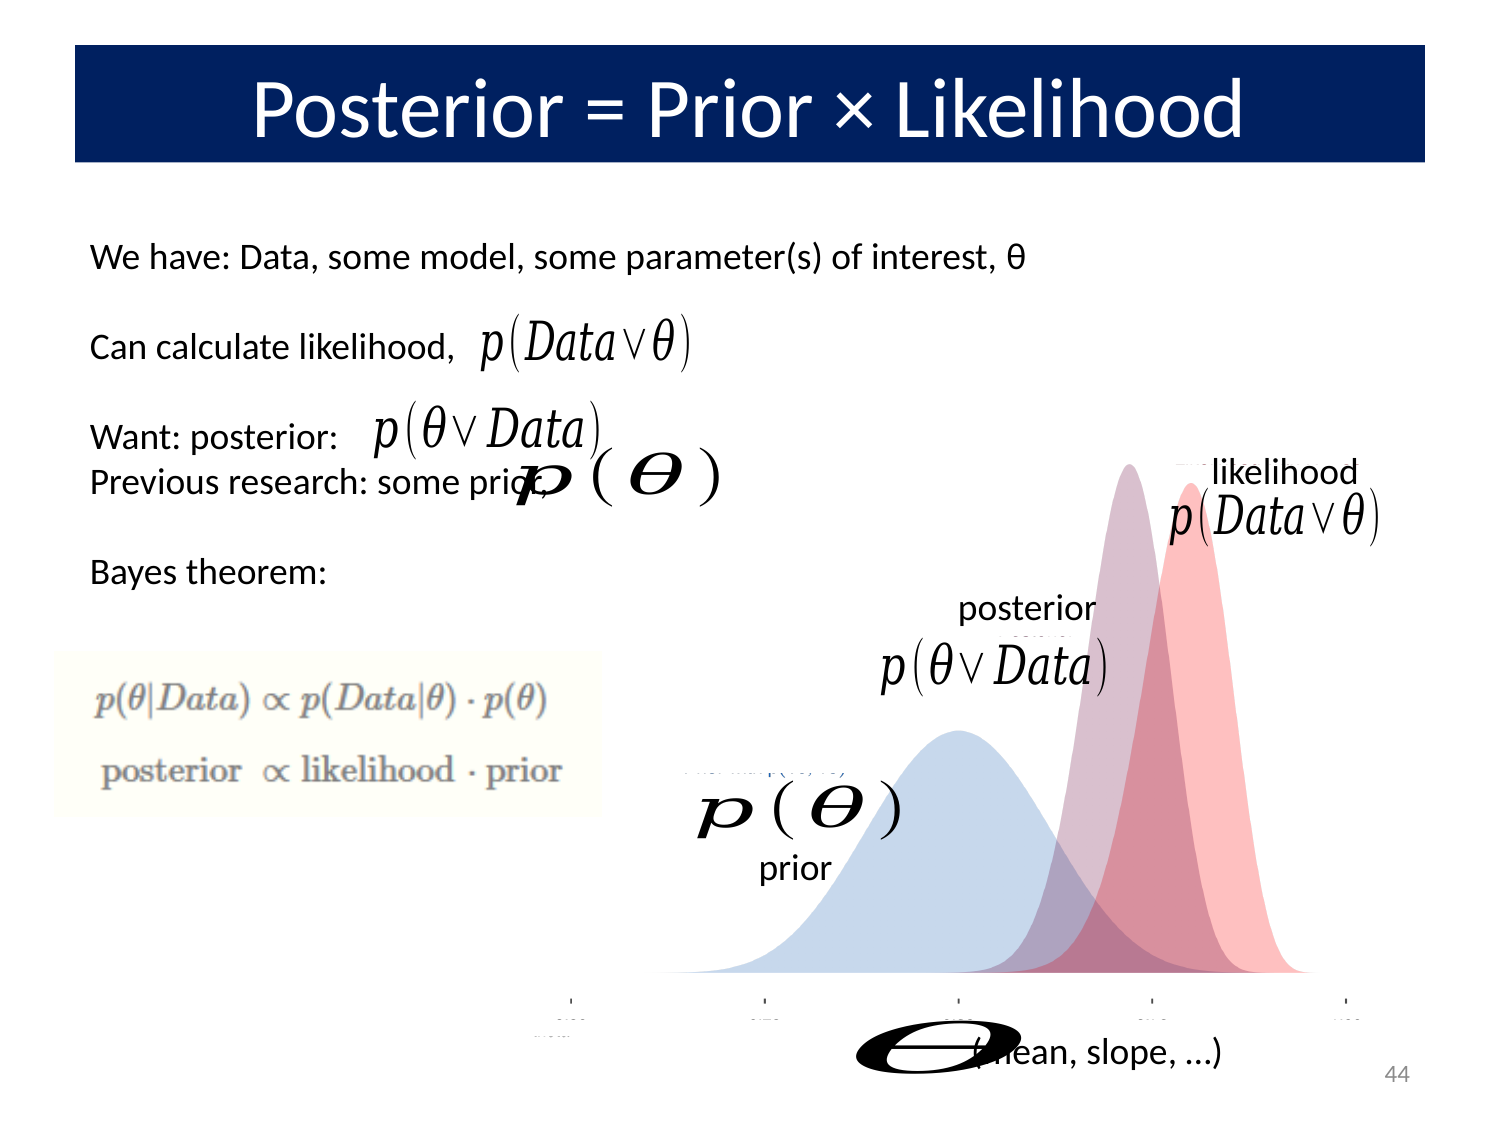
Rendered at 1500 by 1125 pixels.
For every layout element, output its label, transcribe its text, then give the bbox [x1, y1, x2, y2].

slide_number 44 [1074, 1042, 1425, 1103]
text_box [826, 1013, 1244, 1091]
picture [53, 422, 1394, 1048]
title Posterior = Prior × Likelihood [75, 45, 1425, 163]
text_box We have: Data, some model, some parameter(s) of interest, θ Can calculate likelihood, Want: posterior: Previous research: some prior, Bayes theorem: [74, 224, 1050, 600]
